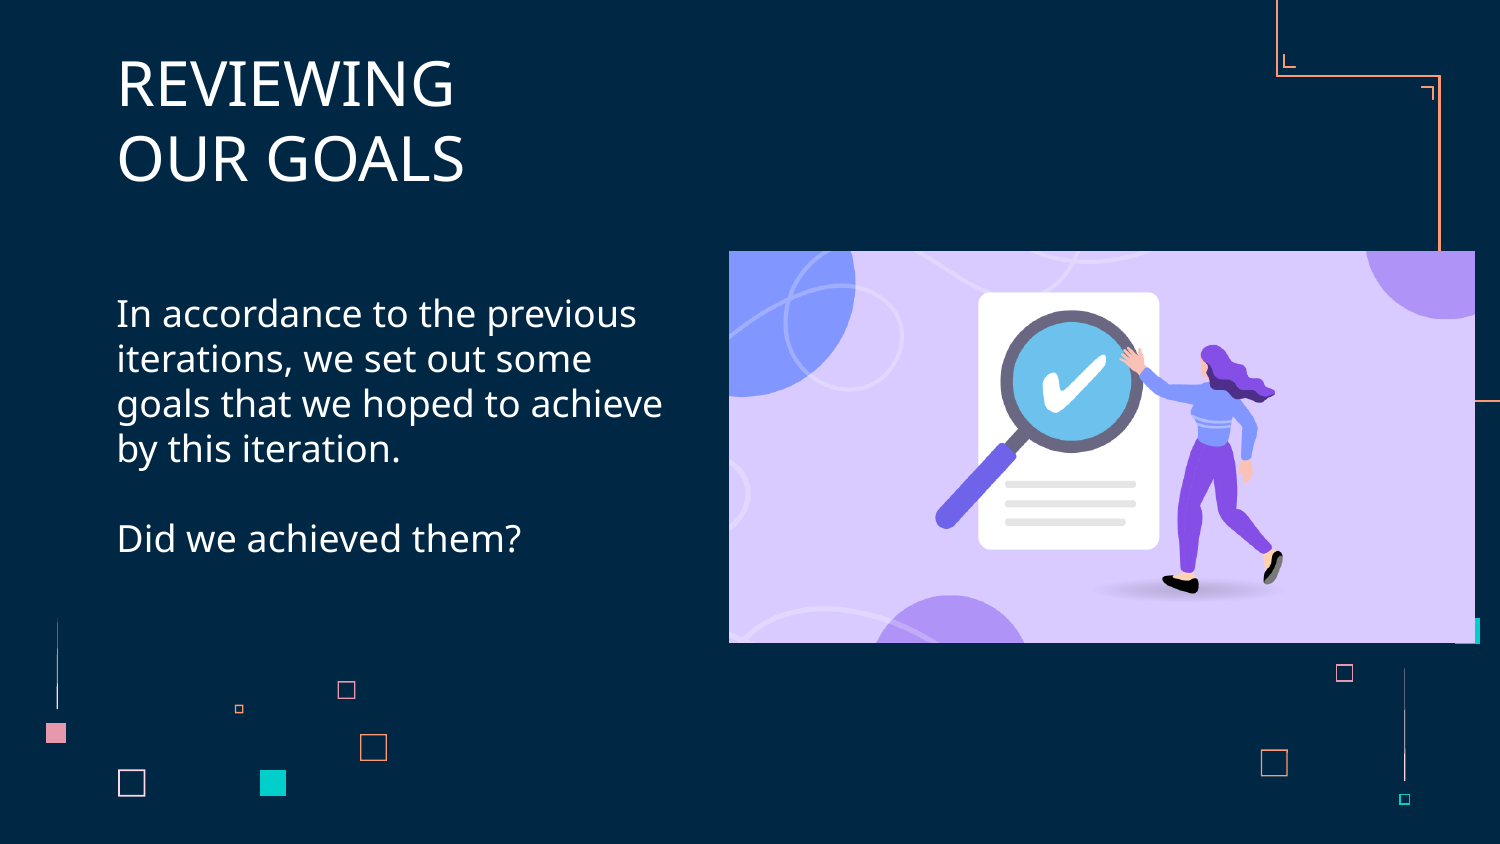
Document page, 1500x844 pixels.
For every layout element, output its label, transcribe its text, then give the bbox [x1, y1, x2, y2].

list In accordance to the previous iterations, we set out some goals that we hoped to achieve by this iteration. Did we achieved them? [101, 275, 682, 619]
title REVIEWING OUR GOALS [101, 114, 543, 209]
picture [728, 250, 1475, 643]
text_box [1260, 0, 1500, 402]
